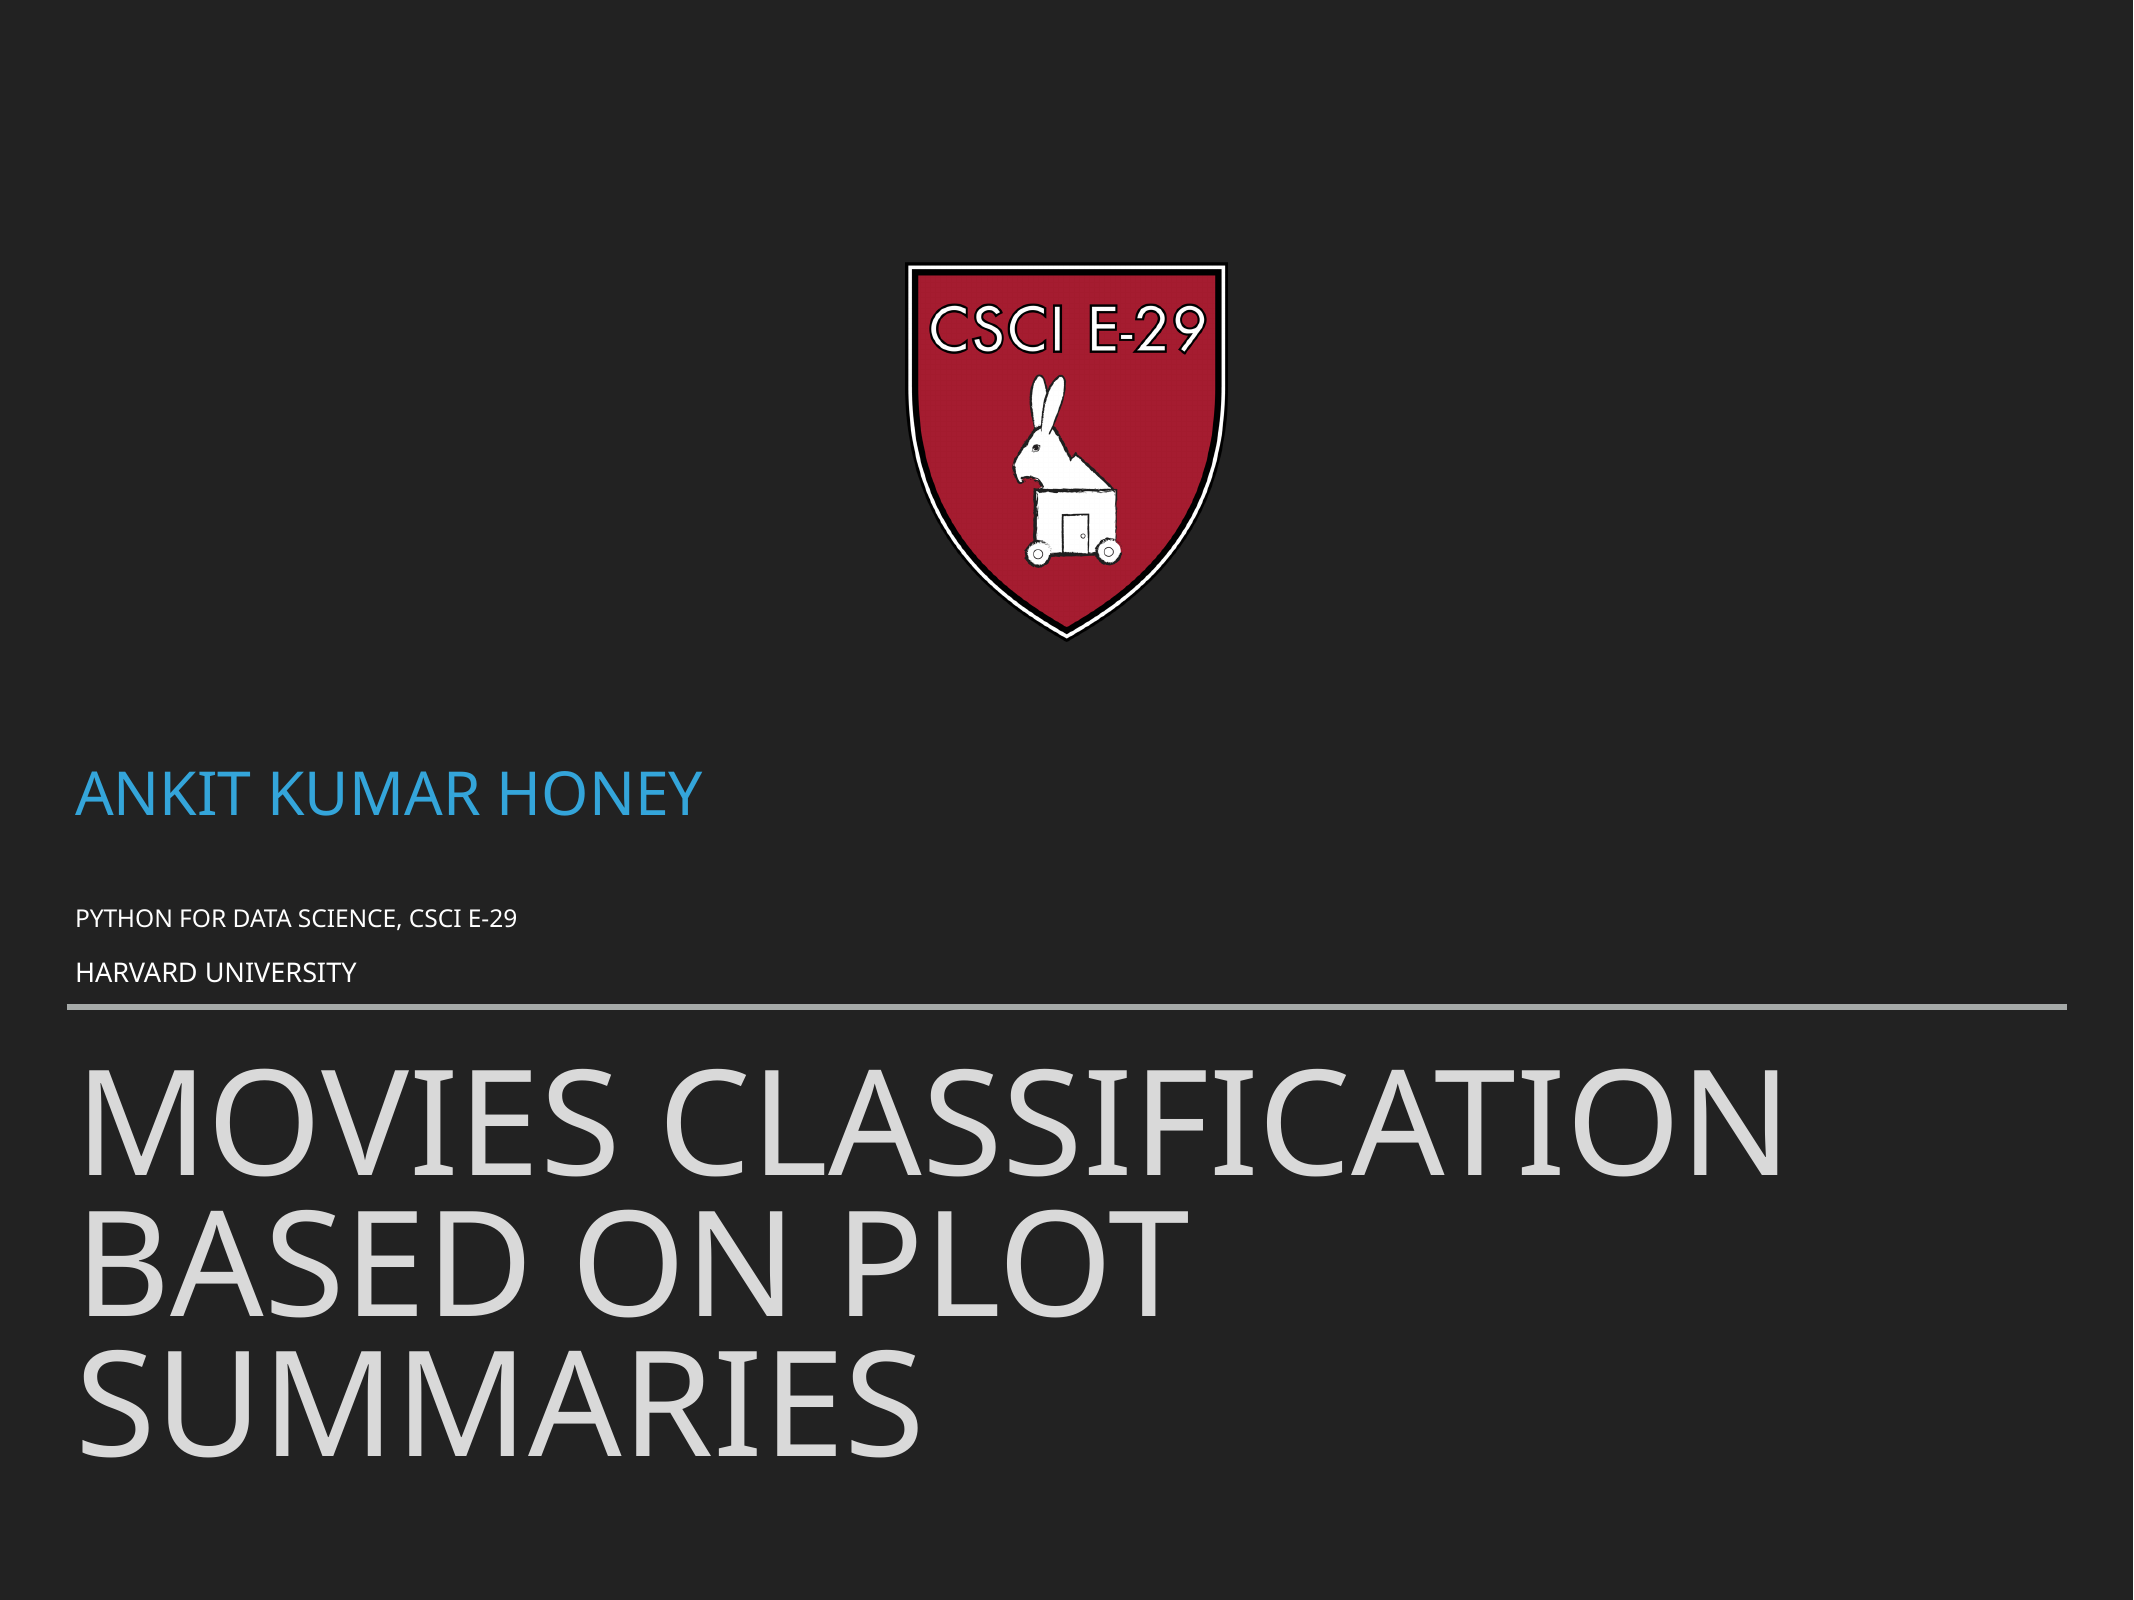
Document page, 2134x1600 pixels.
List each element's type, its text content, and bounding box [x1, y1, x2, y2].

picture [905, 262, 1228, 642]
subtitle Ankit Kumar Honey Python for Data Science, CSCI E-29 Harvard University [66, 699, 2068, 997]
title Movies Classification based on Plot summaries [66, 1053, 2068, 1499]
